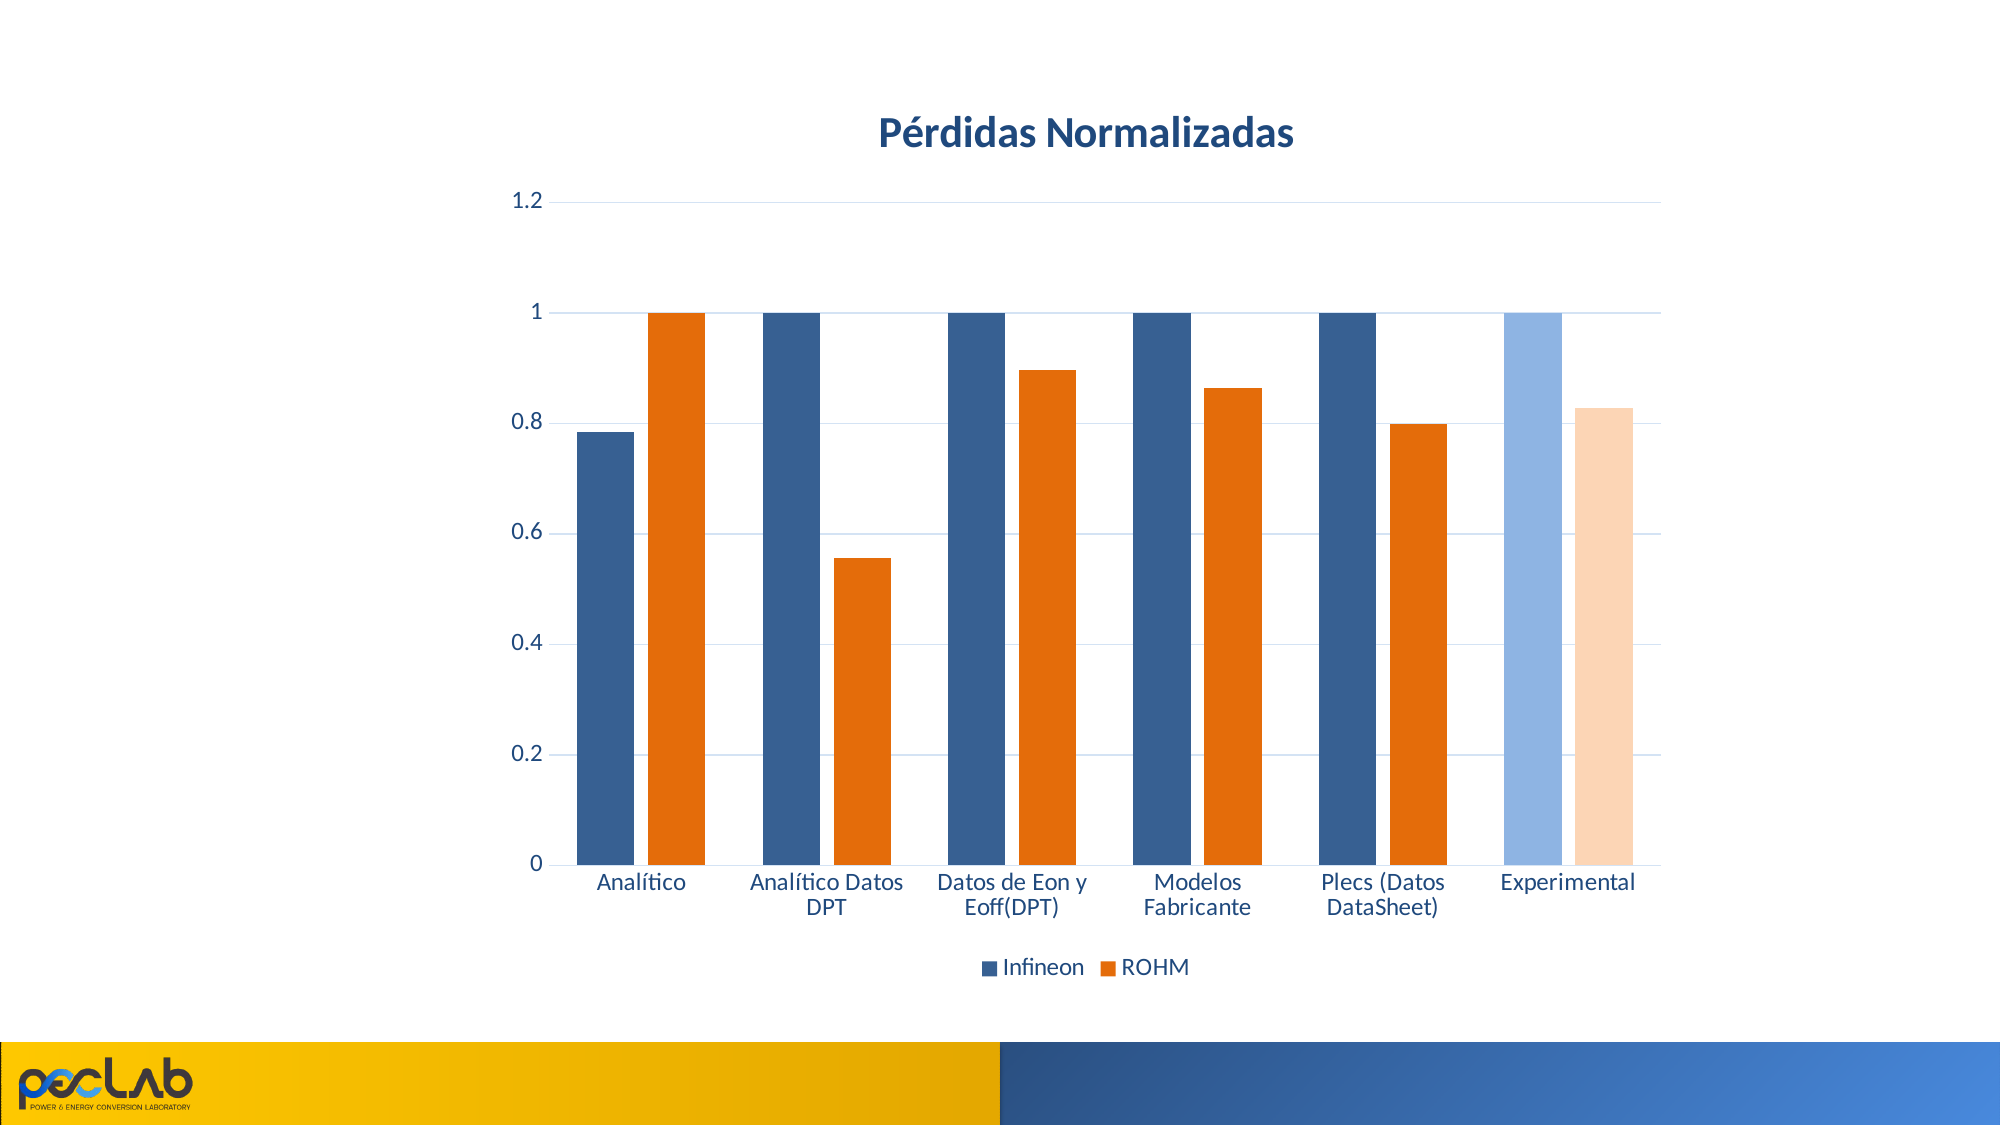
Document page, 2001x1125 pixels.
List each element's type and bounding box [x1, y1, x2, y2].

picture [0, 1039, 2000, 1125]
chart [487, 74, 1686, 988]
